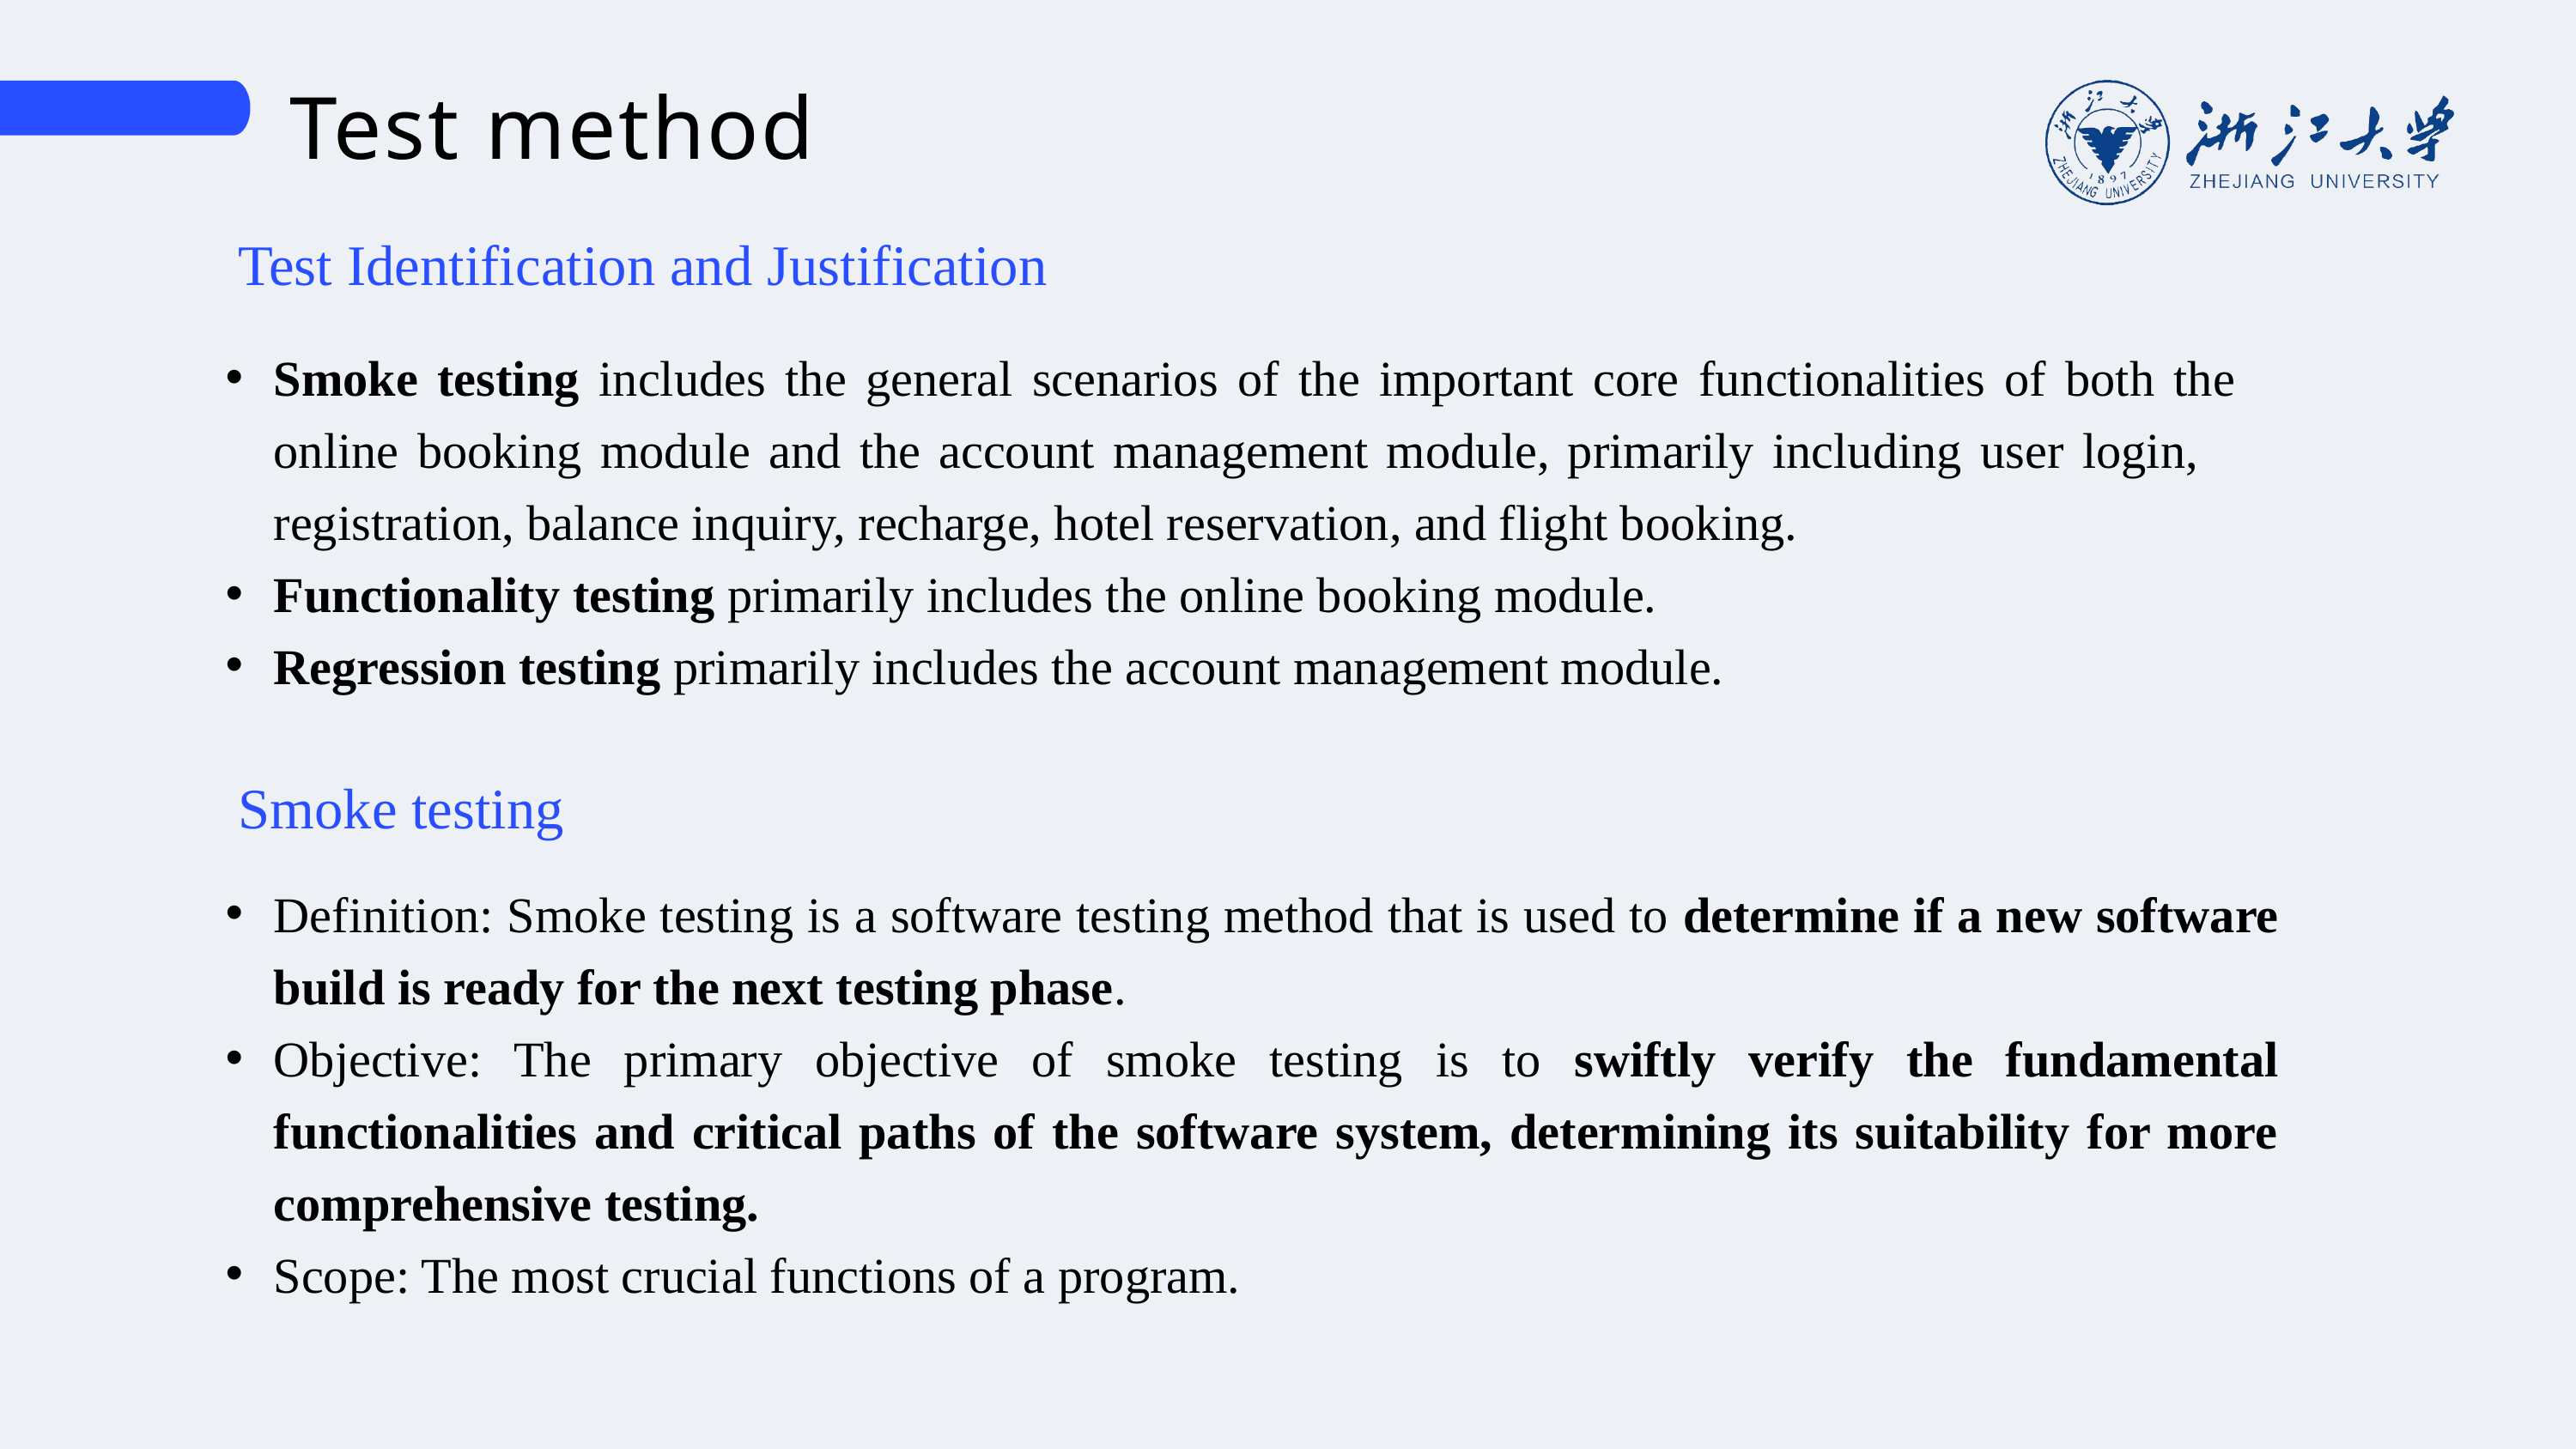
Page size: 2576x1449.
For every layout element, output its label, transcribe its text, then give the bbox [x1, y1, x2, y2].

text_box Smoke testing includes the general scenarios of the important core functionalities of both the online booking module and the account management module, primarily including user login, registration, balance inquiry, recharge, hotel reservation, and flight booking. Functionality testing primarily includes the online booking module. Regression testing primarily includes the account management module. [225, 333, 2237, 767]
text_box Test Identification and Justification [225, 230, 1525, 304]
text_box Test method [289, 15, 1889, 170]
text_box Definition: Smoke testing is a software testing method that is used to determine if a new software build is ready for the next testing phase. Objective: The primary objective of smoke testing is to swiftly verify the fundamental functionalities and critical paths of the software system, determining its suitability for more comprehensive testing. Scope: The most crucial functions of a program. [225, 870, 2280, 1303]
text_box Smoke testing [225, 773, 1525, 846]
picture [2038, 58, 2470, 217]
text_box [0, 80, 251, 136]
